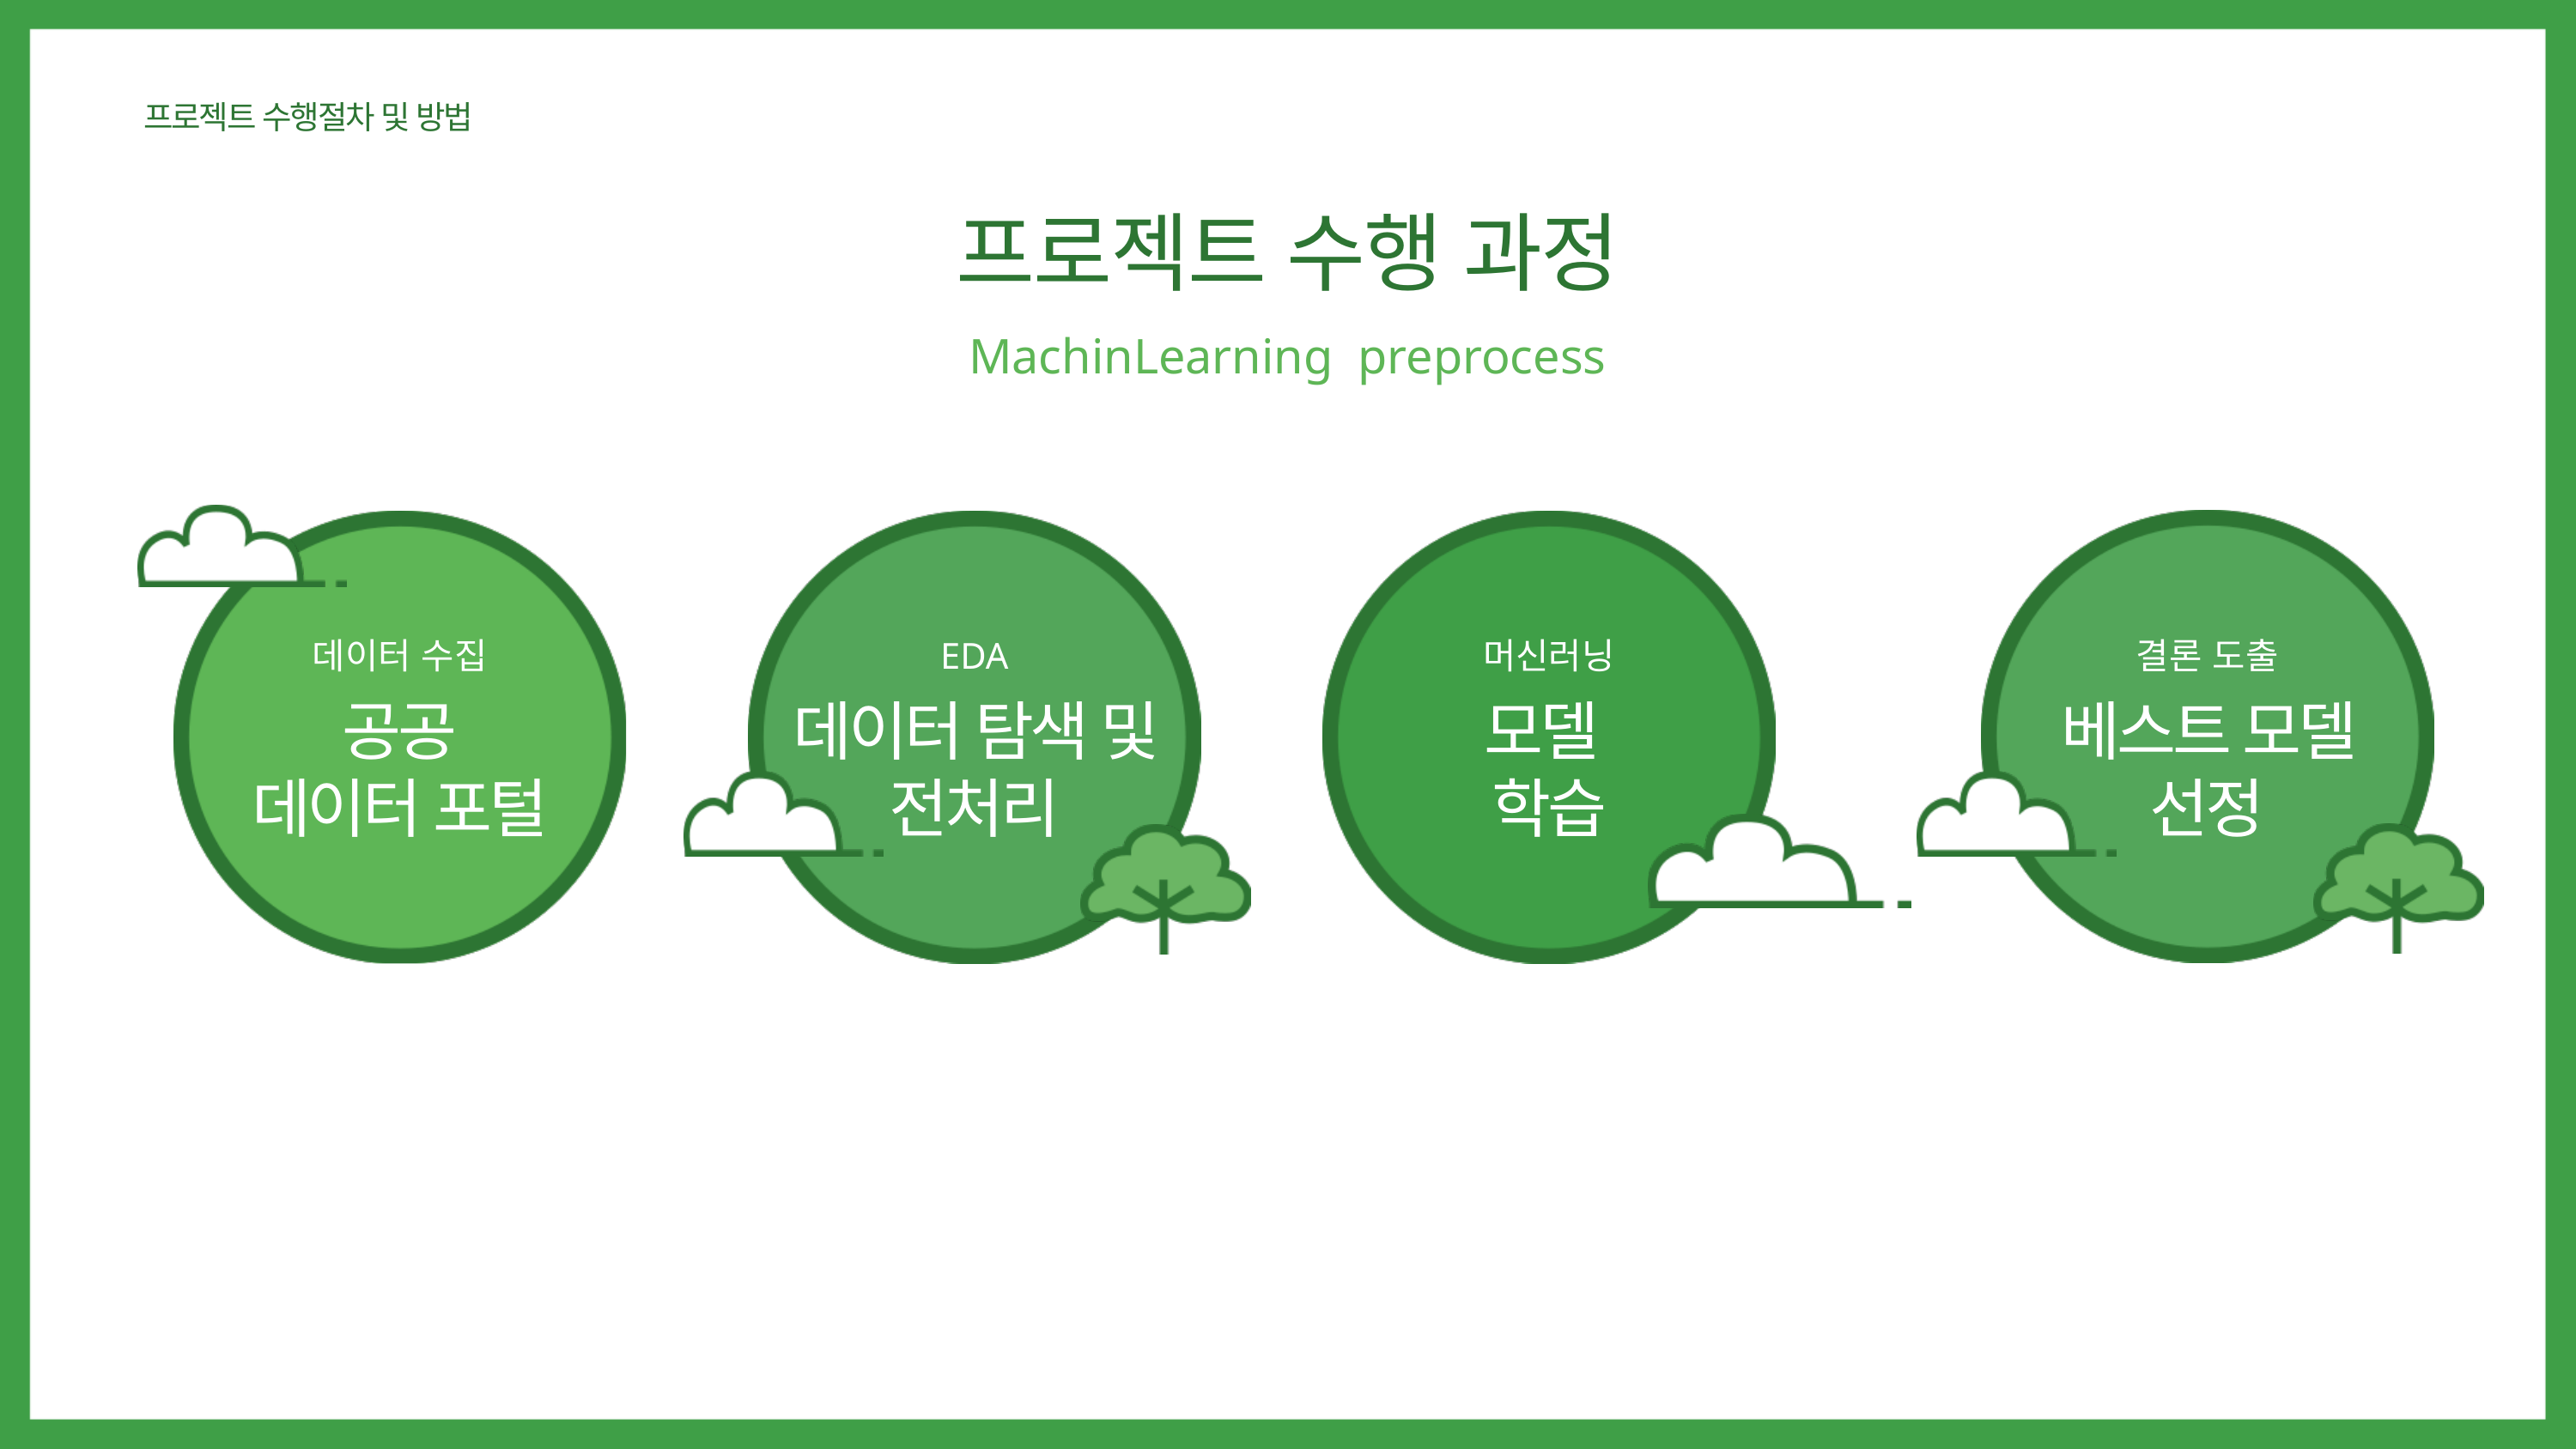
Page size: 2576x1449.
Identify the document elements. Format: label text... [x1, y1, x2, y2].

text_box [1346, 627, 1753, 848]
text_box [1322, 510, 1776, 964]
text_box 프로젝트 수행 과정 [499, 192, 2077, 355]
picture [0, 0, 2576, 1449]
text_box 프로젝트 수행절차 및 방법 [131, 90, 796, 167]
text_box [197, 627, 603, 848]
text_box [2312, 823, 2485, 955]
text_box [771, 627, 1177, 848]
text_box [2004, 627, 2410, 848]
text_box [683, 771, 884, 858]
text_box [1980, 855, 2434, 964]
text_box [173, 510, 627, 964]
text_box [747, 510, 1201, 822]
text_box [1648, 814, 1912, 908]
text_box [1980, 510, 2434, 822]
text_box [1079, 823, 1252, 955]
text_box MachinLearning preprocess [772, 319, 1803, 390]
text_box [137, 505, 347, 588]
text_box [747, 855, 1201, 964]
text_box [1916, 771, 2117, 857]
